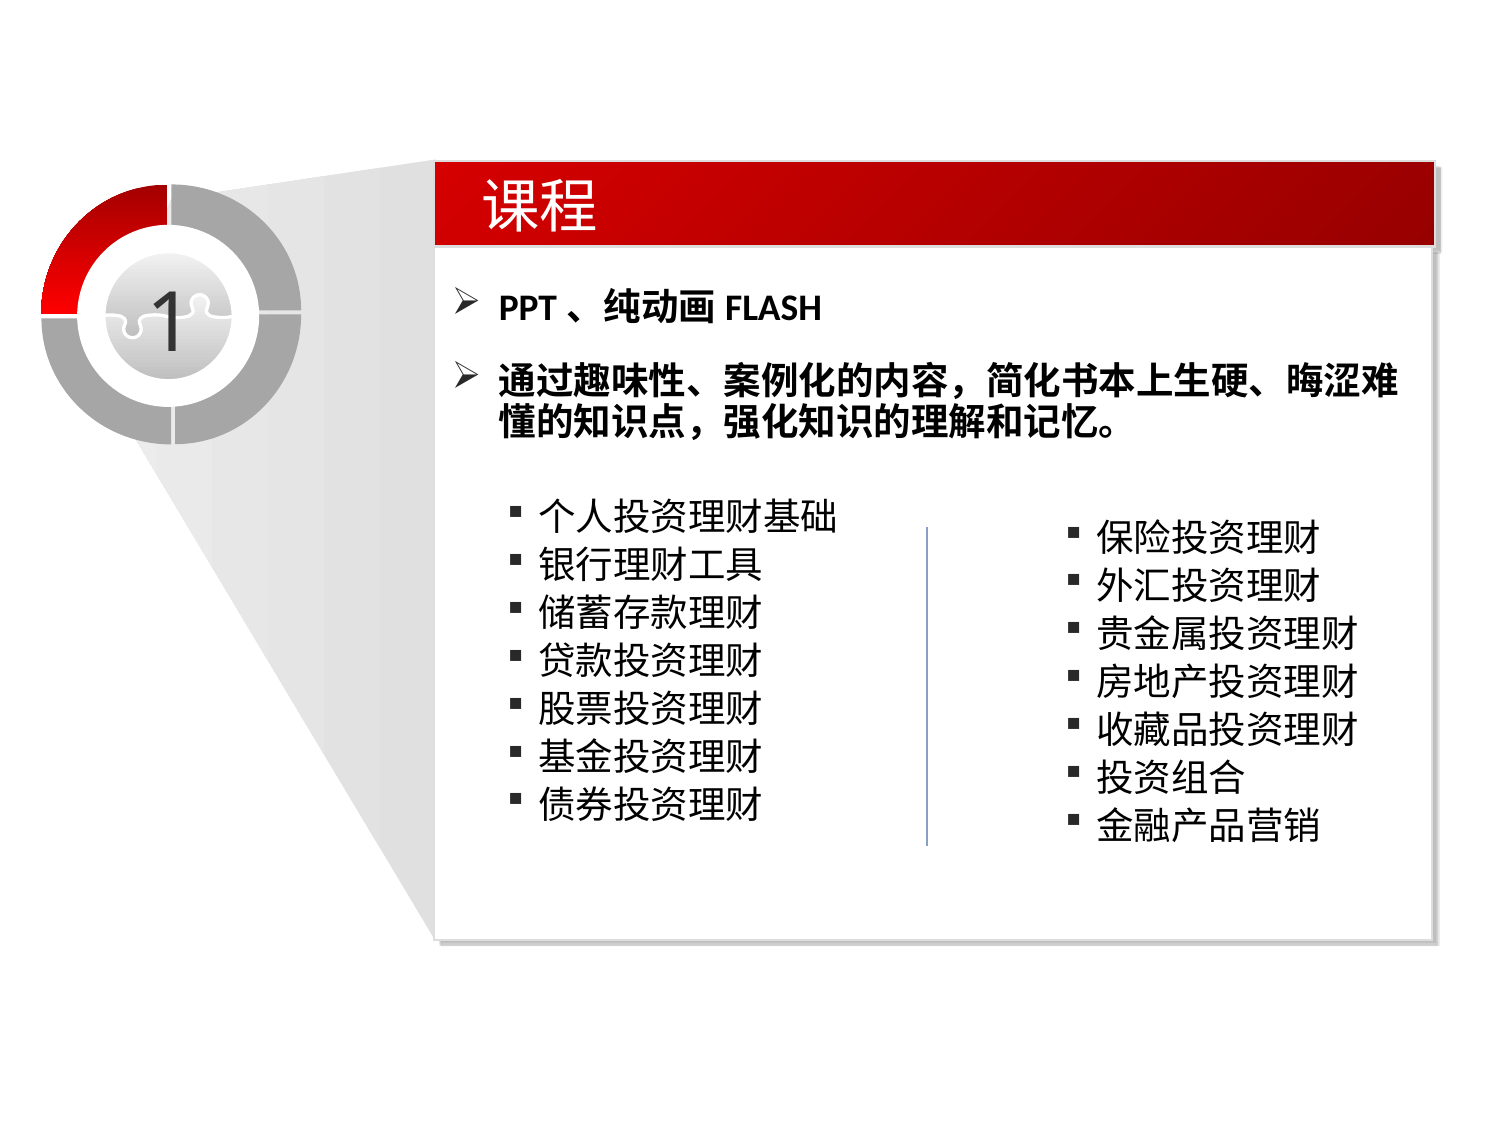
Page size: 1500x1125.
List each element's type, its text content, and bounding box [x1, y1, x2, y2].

text_box [144, 159, 437, 939]
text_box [40, 184, 302, 445]
text_box 保险投资理财 外汇投资理财 贵金属投资理财 房地产投资理财 收藏品投资理财 投资组合 金融产品营销 [995, 511, 1374, 908]
text_box PPT、纯动画FLASH 通过趣味性、案例化的内容，简化书本上生硬、晦涩难懂的知识点，强化知识的理解和记忆。 个人投资理财基础 银行理财工具 储蓄存款理财 贷款投资理财 股票投资理财 基金投资理财 债券投资理财 [434, 246, 1433, 941]
text_box 课程 [434, 160, 1436, 247]
